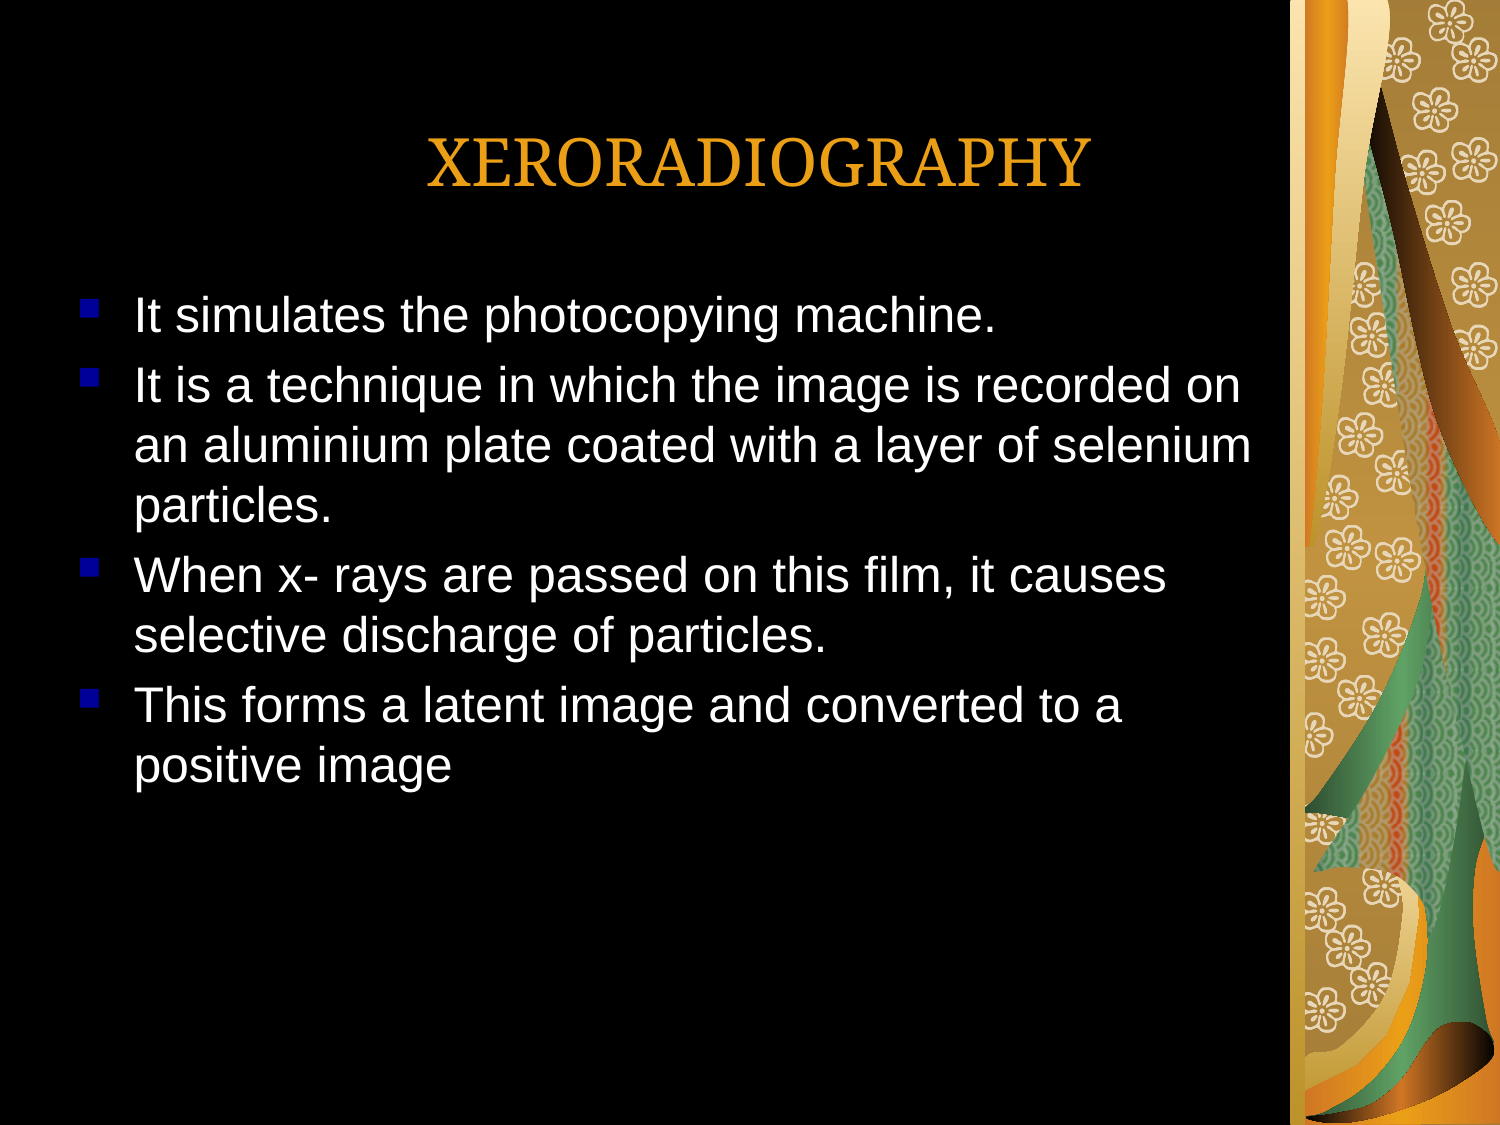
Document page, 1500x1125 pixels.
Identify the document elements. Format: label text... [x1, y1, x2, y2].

picture [1314, 144, 1500, 936]
text_box It simulates the photocopying machine. It is a technique in which the image is recorded on an aluminium plate coated with a layer of selenium particles. When x- rays are passed on this film, it causes selective discharge of particles. This forms a latent image and converted to a positive image [62, 274, 1278, 950]
text_box XERORADIOGRAPHY [412, 112, 1107, 208]
